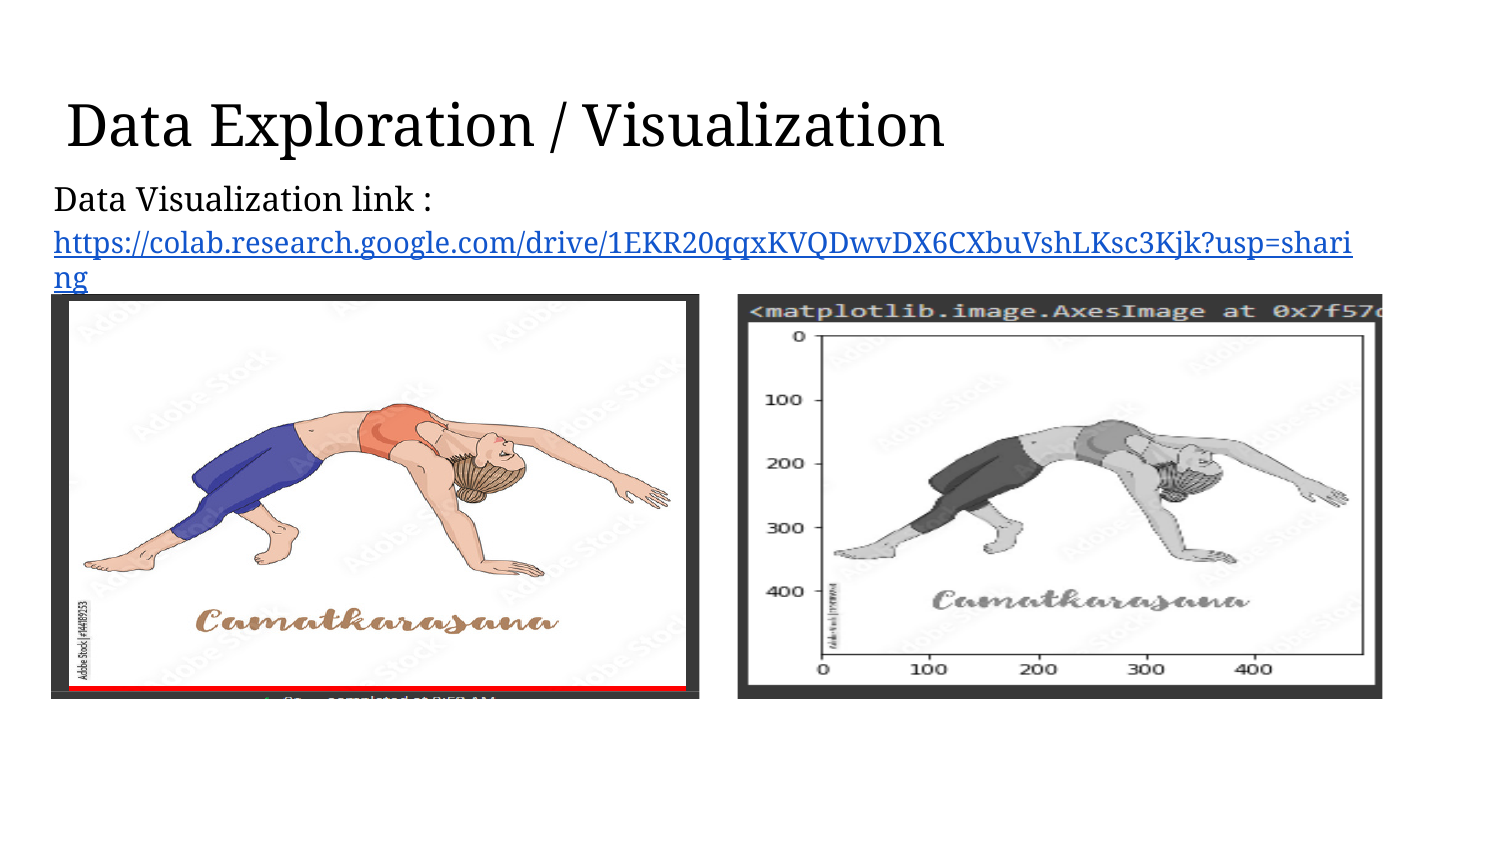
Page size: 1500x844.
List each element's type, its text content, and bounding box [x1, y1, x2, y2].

title Data Exploration / Visualization [51, 72, 1449, 202]
list Data Visualization link : https://colab.research.google.com/drive/1EKR20qqxKVQDwvDX6CXbuVshLKsc3Kjk?usp=sharing [38, 157, 1383, 650]
picture [50, 282, 1383, 710]
